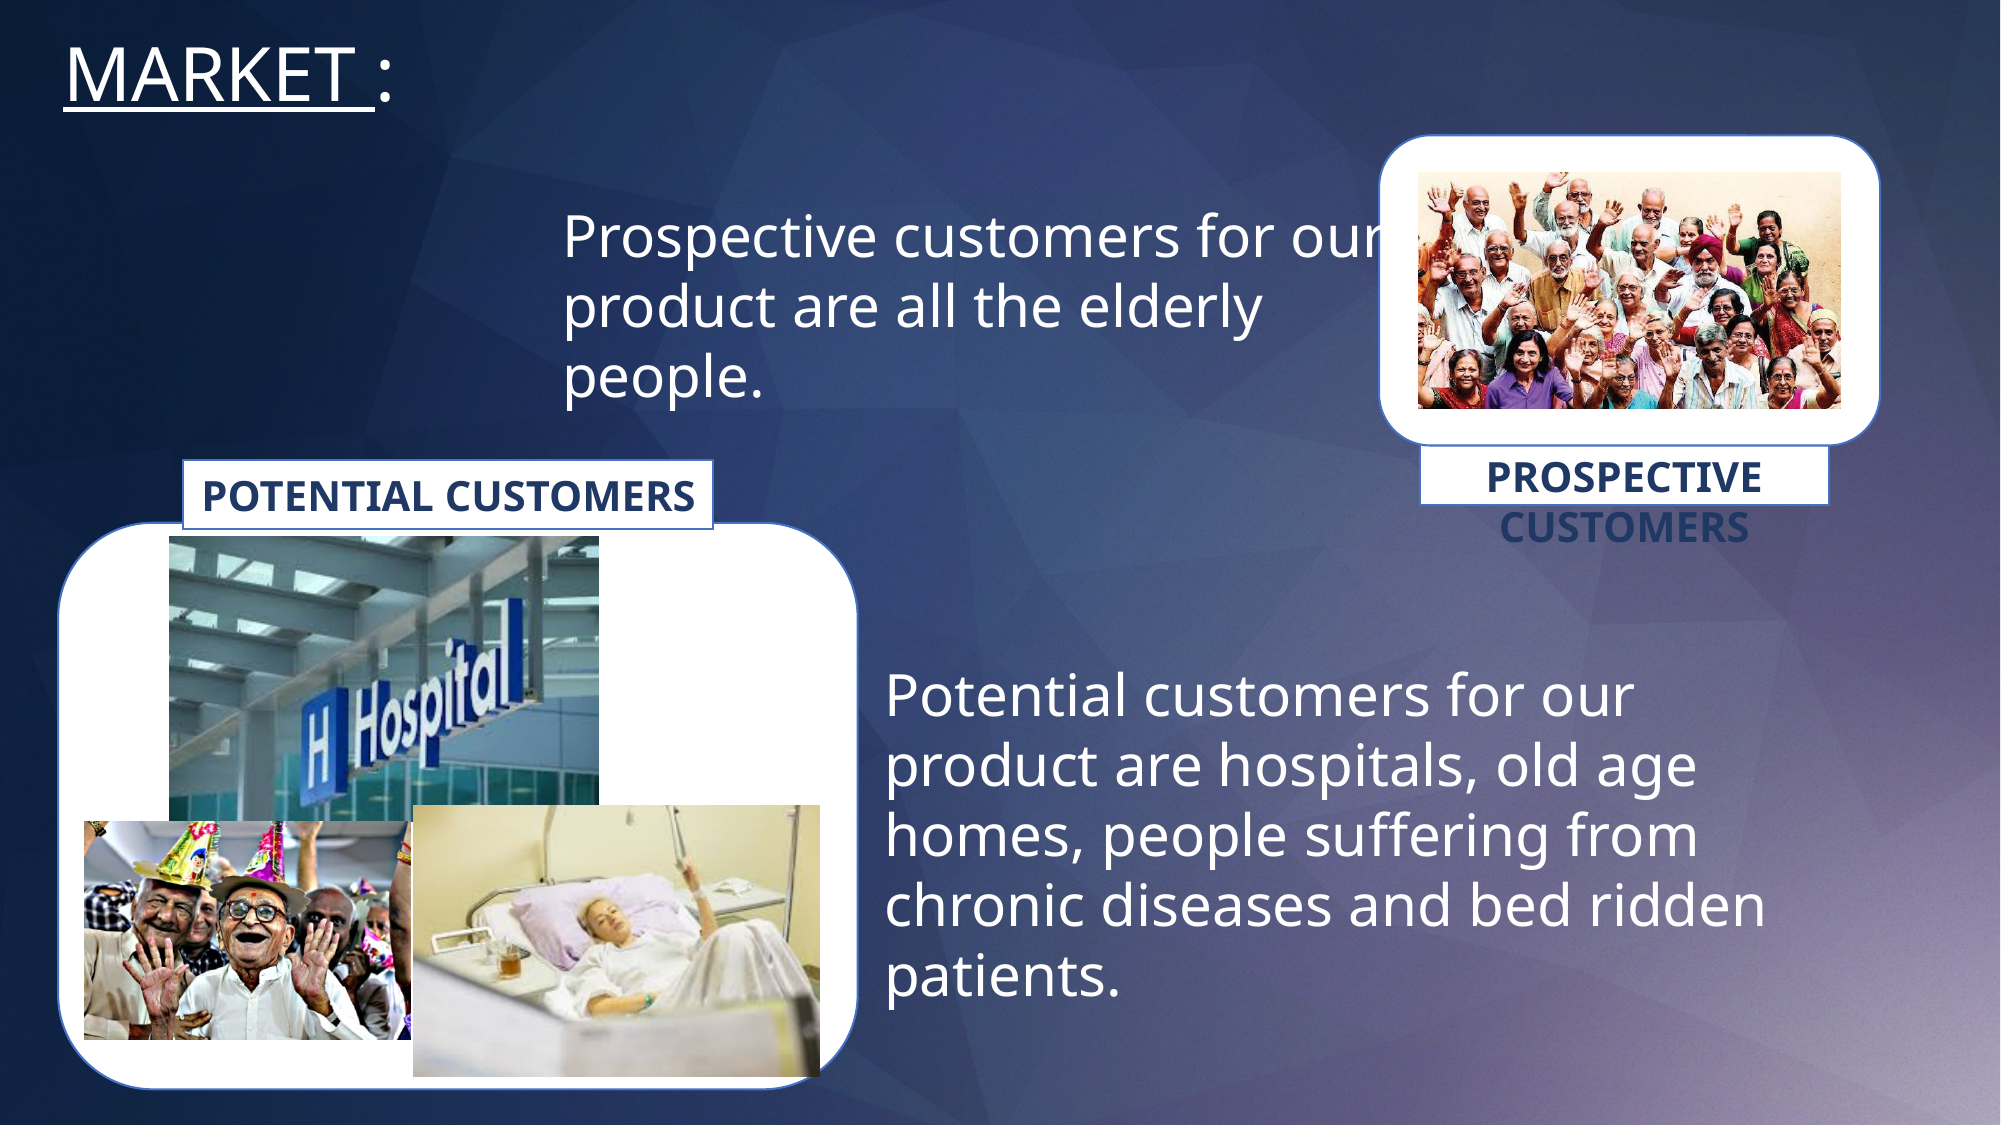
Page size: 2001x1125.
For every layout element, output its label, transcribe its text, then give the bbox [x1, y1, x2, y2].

list MARKET : [48, 29, 1959, 1090]
text_box PROSPECTIVE CUSTOMERS [1359, 443, 1890, 559]
text_box [182, 459, 714, 530]
picture [0, 0, 2001, 1125]
text_box Prospective customers for our product are all the elderly people. [547, 192, 1423, 417]
text_box Potential customers for our product are hospitals, old age homes, people suffering from chronic diseases and bed ridden patients. [869, 650, 1850, 1016]
text_box POTENTIAL CUSTOMERS [183, 461, 714, 527]
